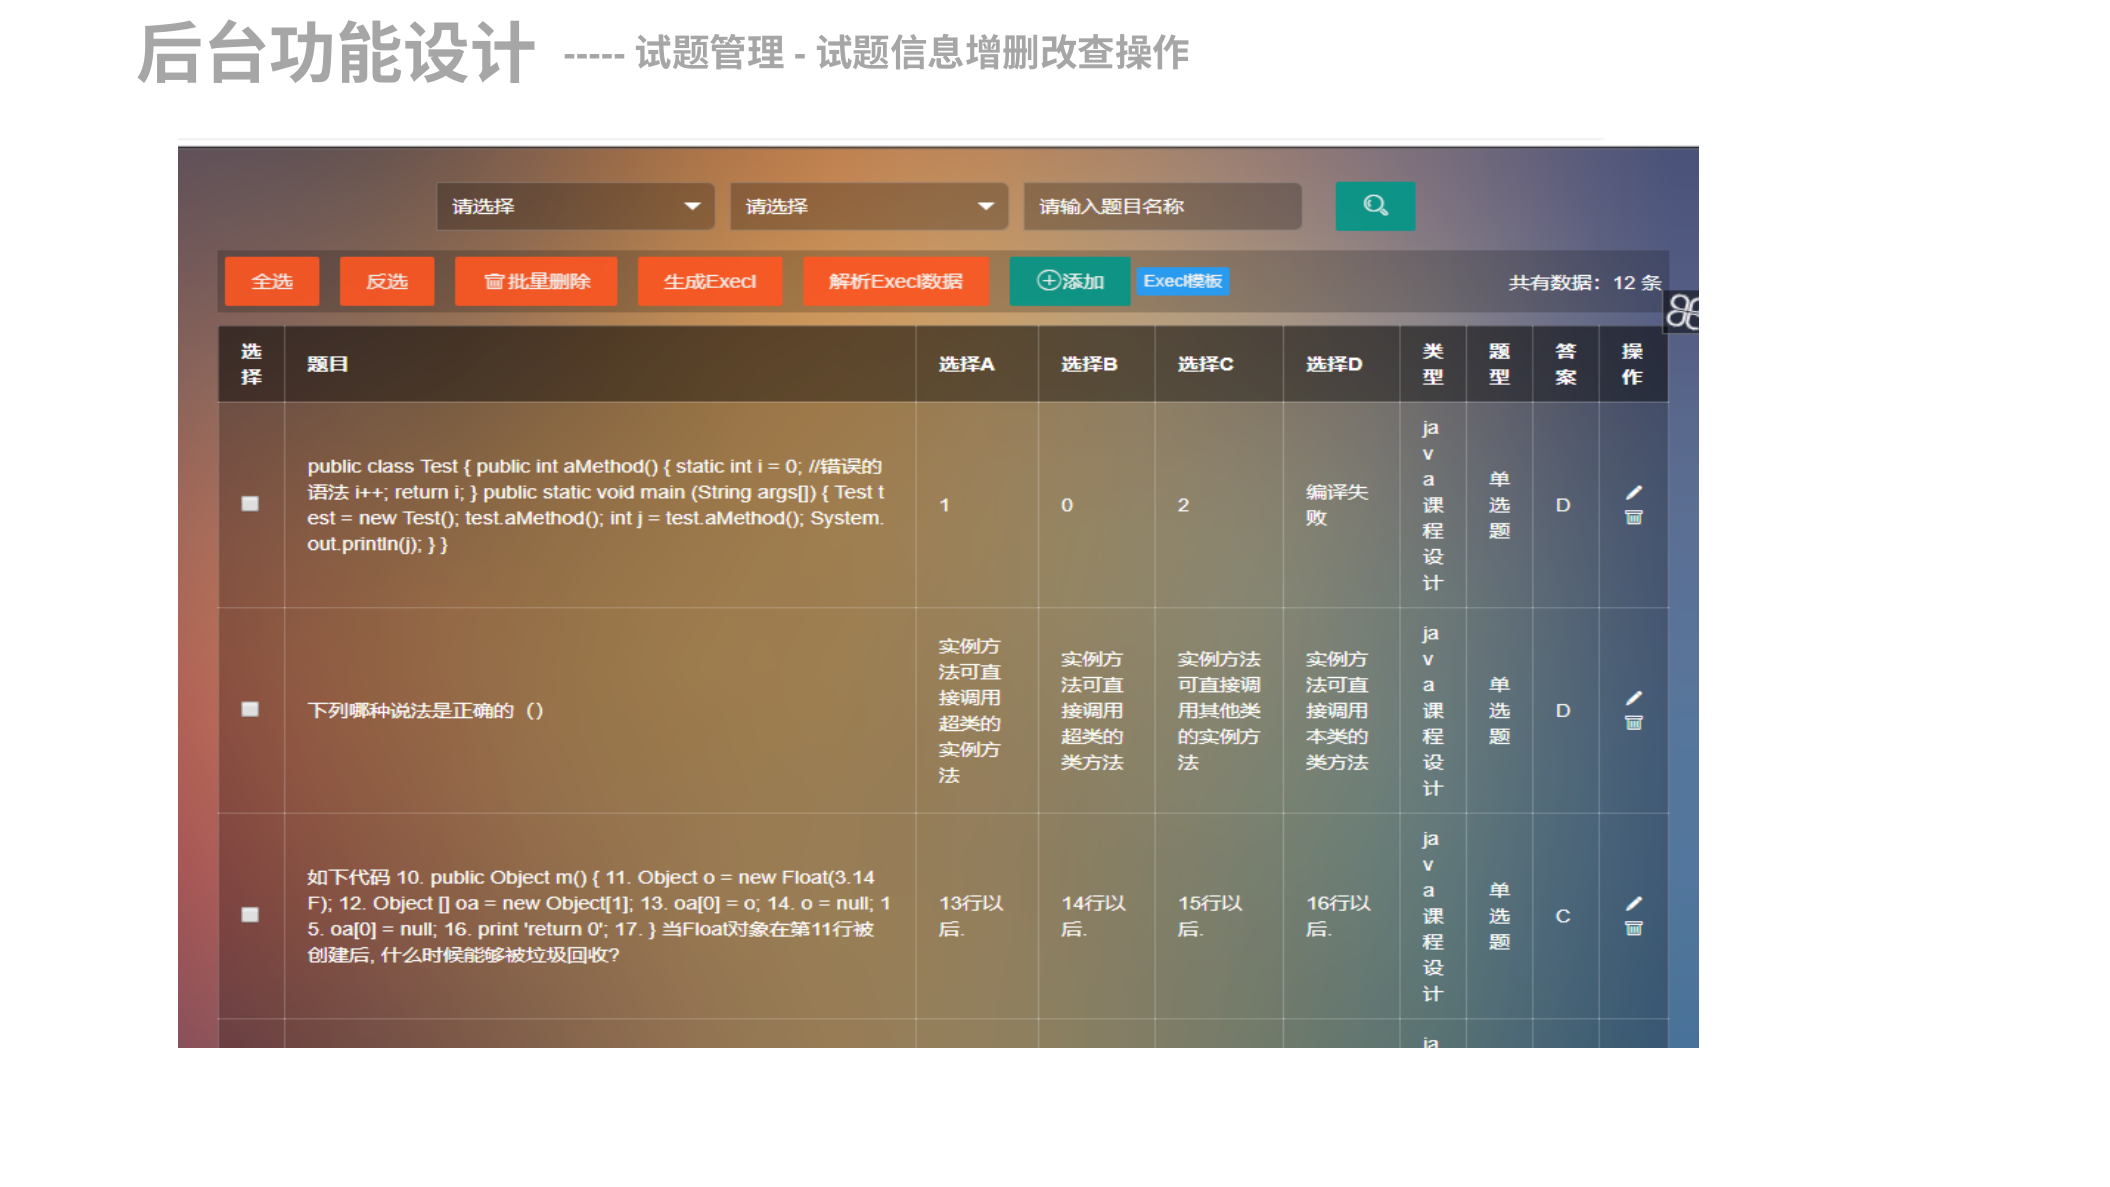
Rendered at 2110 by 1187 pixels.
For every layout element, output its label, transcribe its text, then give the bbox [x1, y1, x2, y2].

picture [178, 138, 1699, 1048]
text_box 后台功能设计 [136, 11, 597, 92]
text_box -----试题管理-试题信息增删改查操作 [597, 28, 1266, 74]
